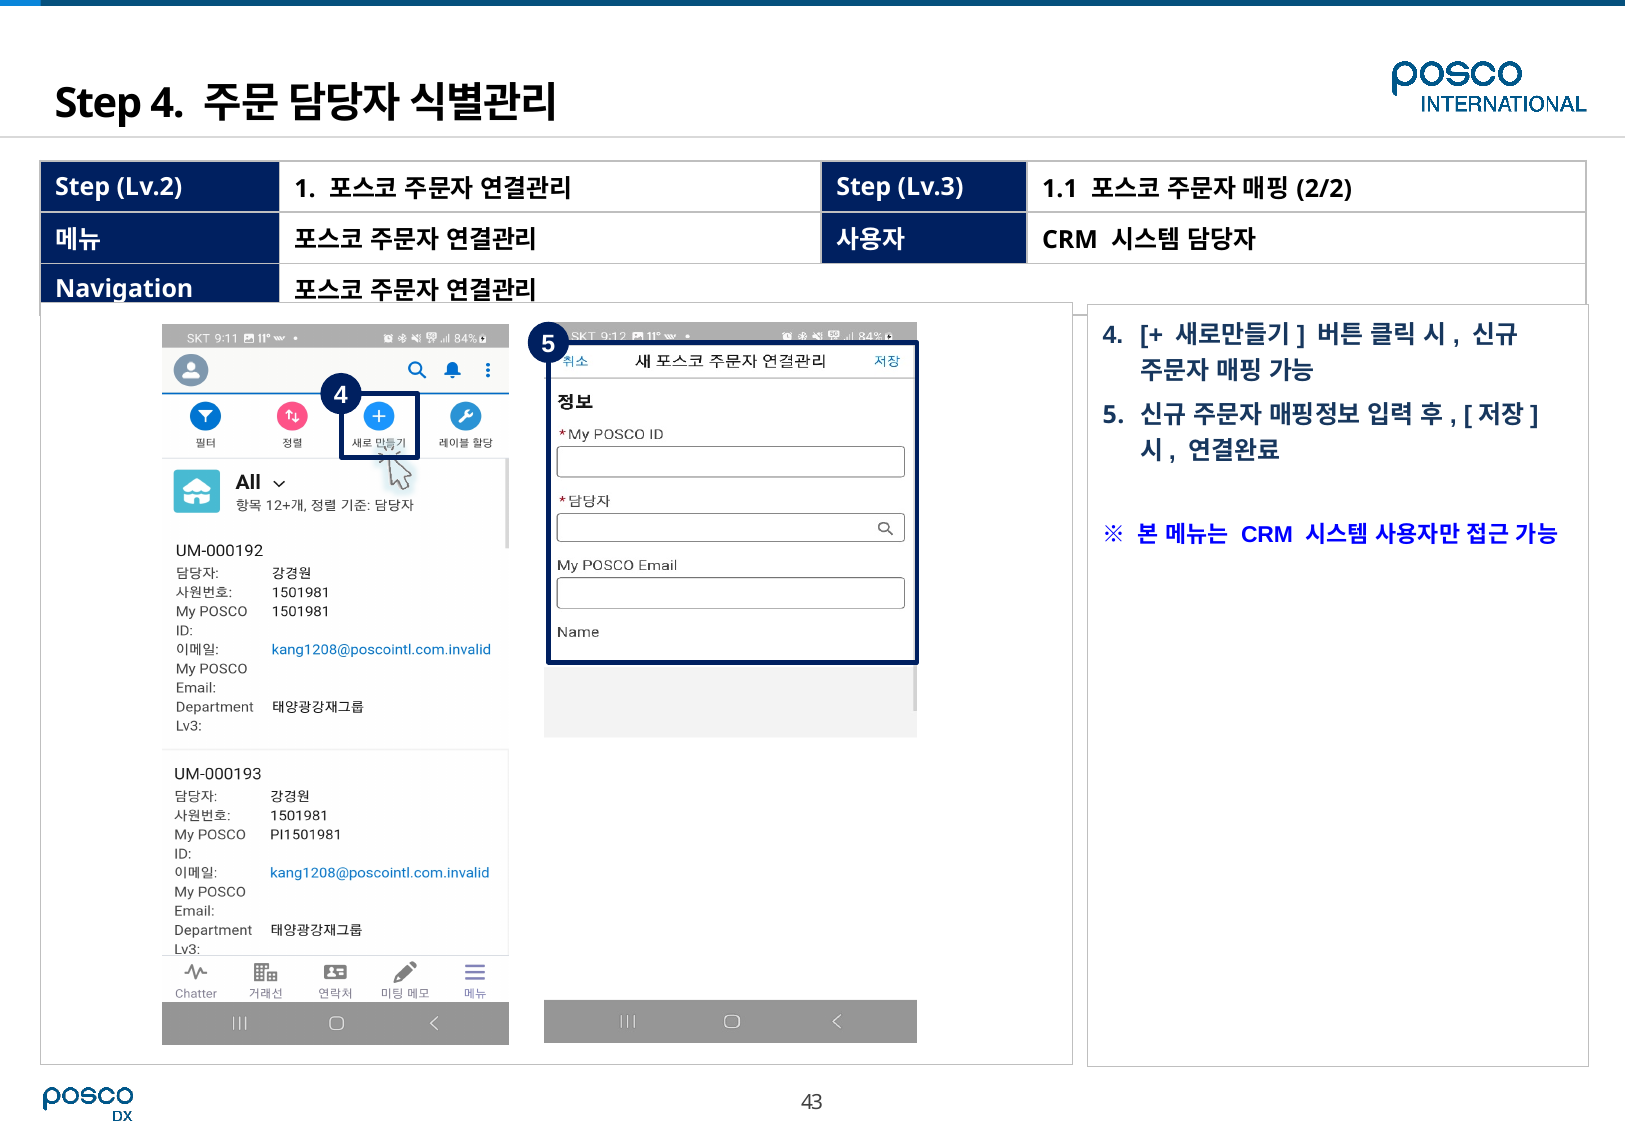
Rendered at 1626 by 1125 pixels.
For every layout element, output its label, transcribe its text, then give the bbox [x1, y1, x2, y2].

text_box [40, 302, 1073, 1065]
text_box [+ 새로만들기] 버튼 클릭 시, 신규 주문자 매핑 가능 신규 주문자 매핑정보 입력 후, [저장] 시, 연결완료 ※ 본 메뉴는 CRM 시스템 사용자만 접근 가능 [1087, 304, 1589, 1067]
table_cell CRM 시스템 담당자 [1028, 213, 1585, 263]
picture [1391, 59, 1587, 113]
picture [0, 0, 41, 6]
table_header Step (Lv.2) [41, 162, 279, 211]
table_cell Navigation [41, 264, 279, 302]
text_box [162, 322, 917, 1045]
picture [43, 1087, 133, 1121]
text_box Step 4. 주문 담당자 식별관리 [39, 68, 685, 115]
table_header 1. 포스코 주문자 연결관리 [280, 162, 820, 211]
table_cell 사용자 [822, 213, 1026, 263]
table_cell 메뉴 [41, 213, 279, 263]
table_cell 포스코 주문자 연결관리 [280, 264, 1585, 314]
table_header 1.1 포스코 주문자 매핑(2/2) [1028, 162, 1585, 211]
table_header Step (Lv.3) [822, 162, 1026, 211]
table_cell 포스코 주문자 연결관리 [280, 213, 820, 263]
picture [361, 441, 430, 494]
